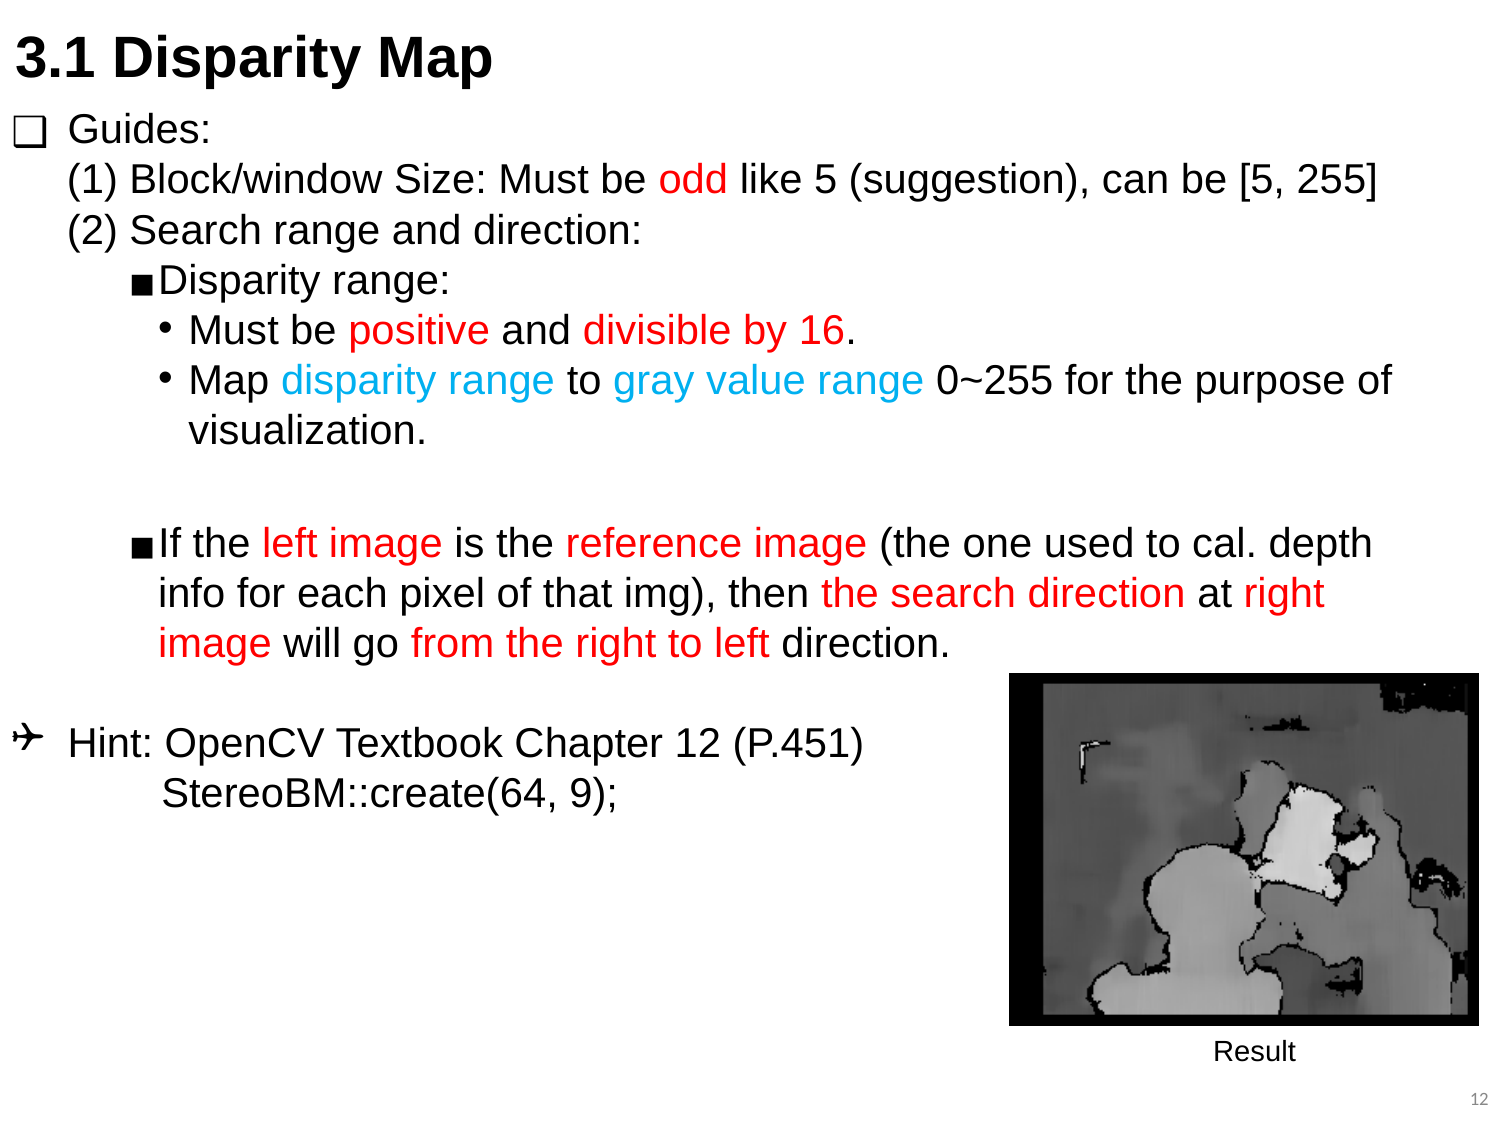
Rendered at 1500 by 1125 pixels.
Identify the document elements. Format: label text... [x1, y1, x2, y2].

picture [1009, 673, 1479, 1026]
text_box 3.1 Disparity Map [0, 6, 1374, 111]
slide_number 12 [1162, 1075, 1500, 1121]
list Guides: (1) Block/window Size: Must be odd like 5 (suggestion), can be [5, 255] (2) Search range and direction: Disparity range: Must be positive and divisible by 16. Map disparity range to gray value range 0~255 for the purpose of visualization. If the left image is the reference image (the one used to cal. depth info for each pixel of that img), then the search direction at right image will go from the right to left direction. Hint: OpenCV Textbook Chapter 12 (P.451) StereoBM::create(64, 9); [0, 96, 1416, 847]
text_box Result [1198, 1035, 1312, 1076]
